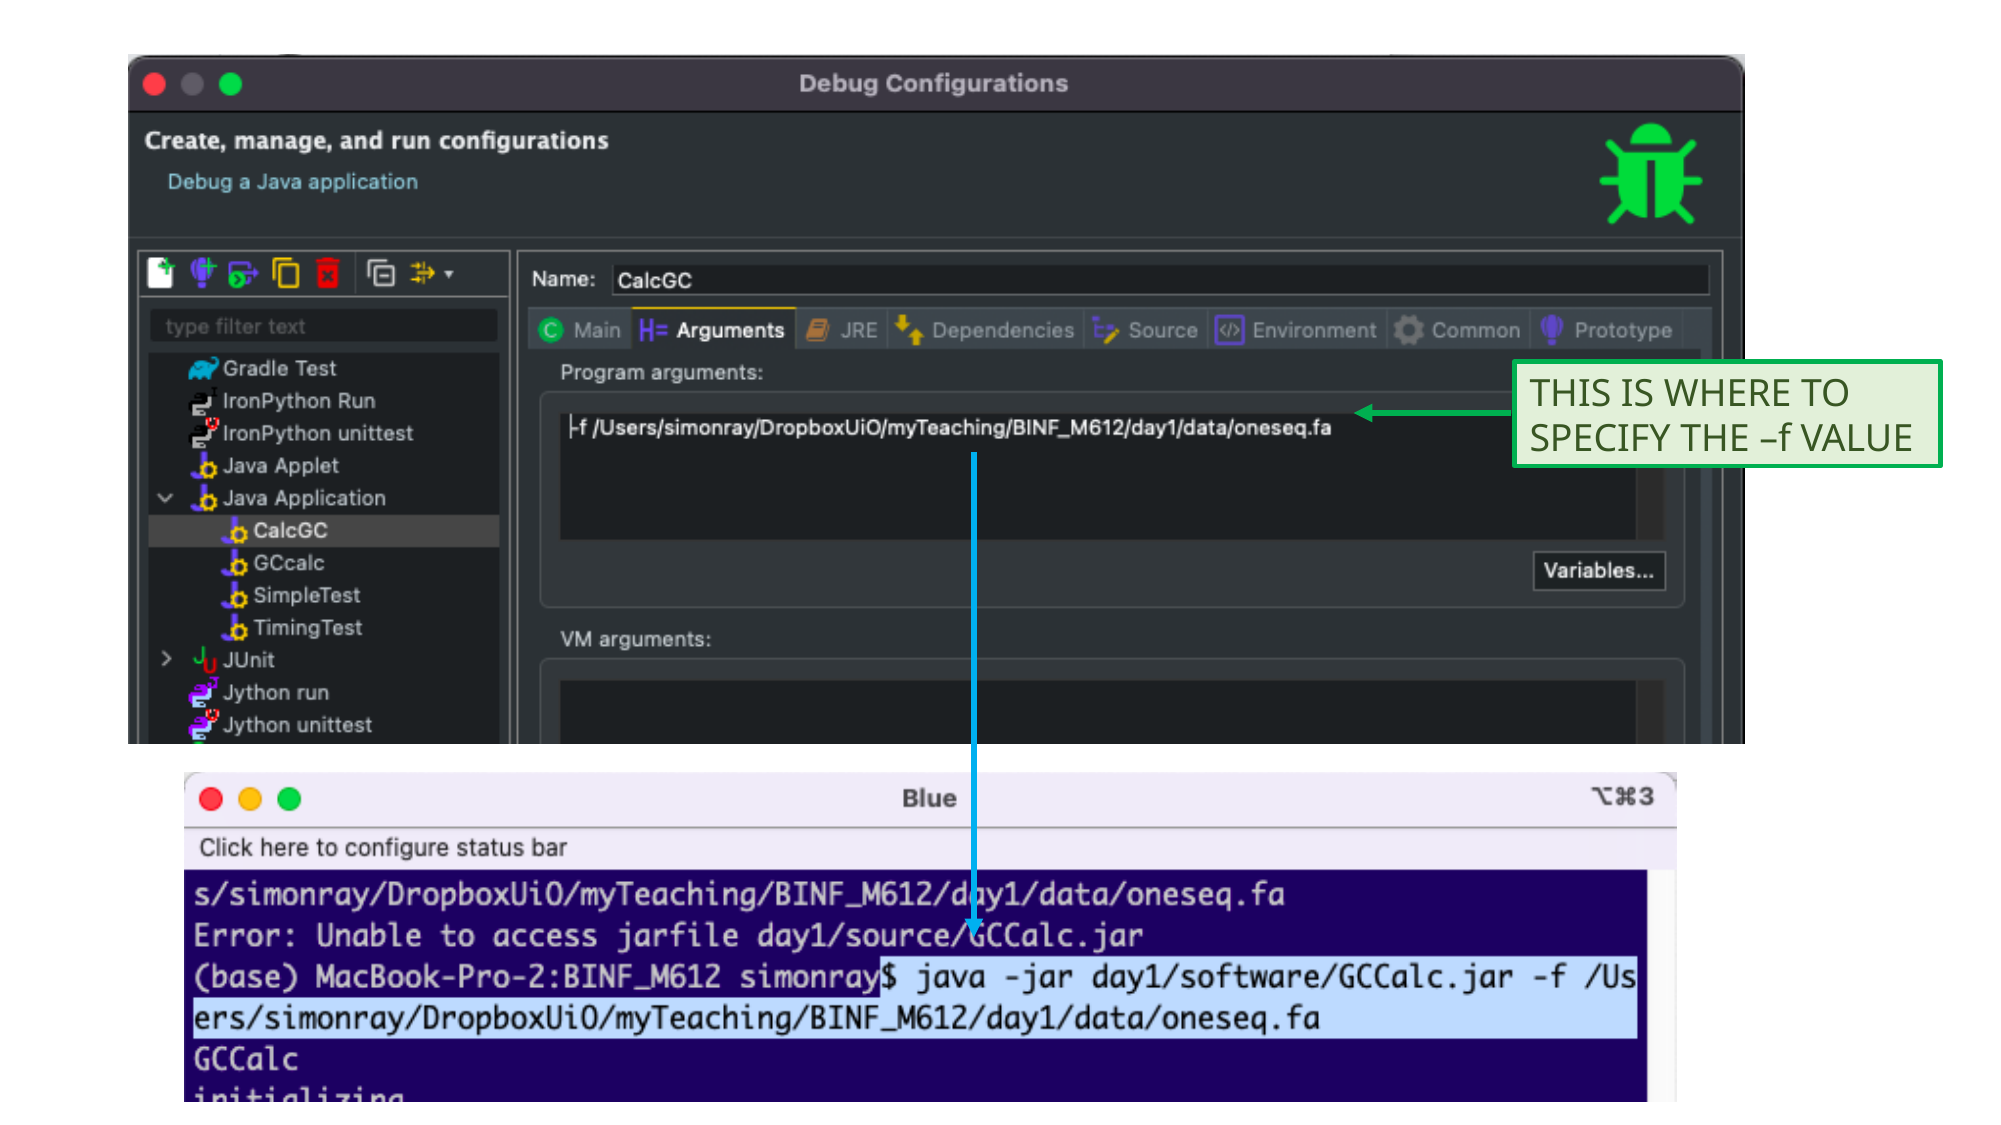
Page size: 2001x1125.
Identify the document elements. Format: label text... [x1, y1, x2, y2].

picture [184, 772, 1677, 1102]
text_box THIS IS WHERE TO SPECIFY THE –f VALUE [1745, 361, 1941, 466]
picture [128, 54, 1745, 745]
